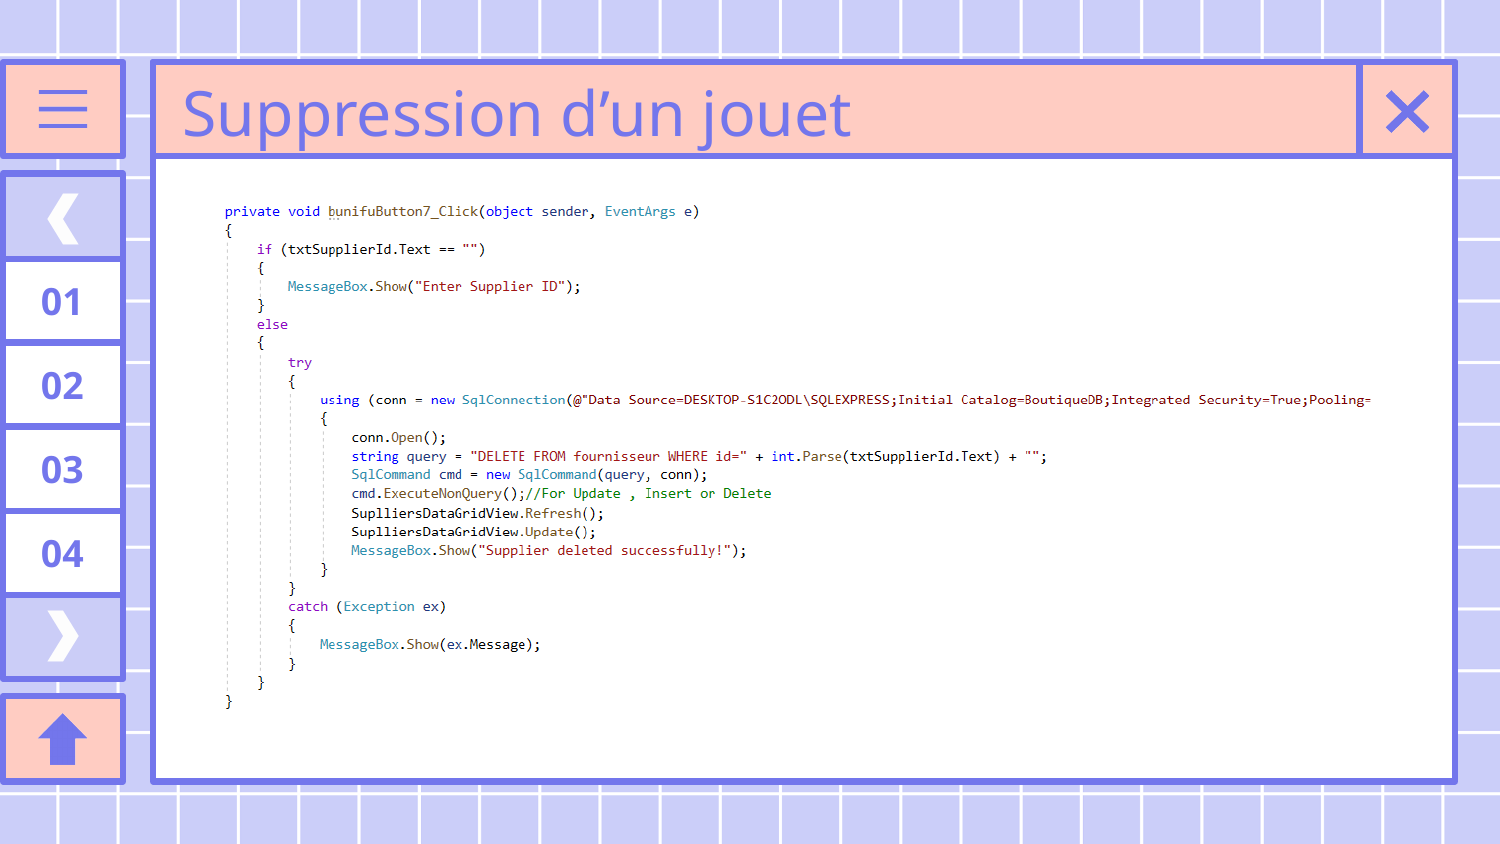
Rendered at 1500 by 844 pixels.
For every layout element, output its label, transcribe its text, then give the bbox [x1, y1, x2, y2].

text_box 04 [20, 533, 104, 572]
picture [0, 0, 1500, 844]
text_box 02 [20, 365, 104, 403]
text_box 03 [20, 449, 104, 487]
title Suppression d’un jouet [182, 64, 1318, 159]
picture [38, 90, 88, 129]
text_box 01 [20, 281, 104, 319]
picture [38, 193, 88, 245]
picture [38, 610, 88, 662]
picture [37, 713, 88, 765]
